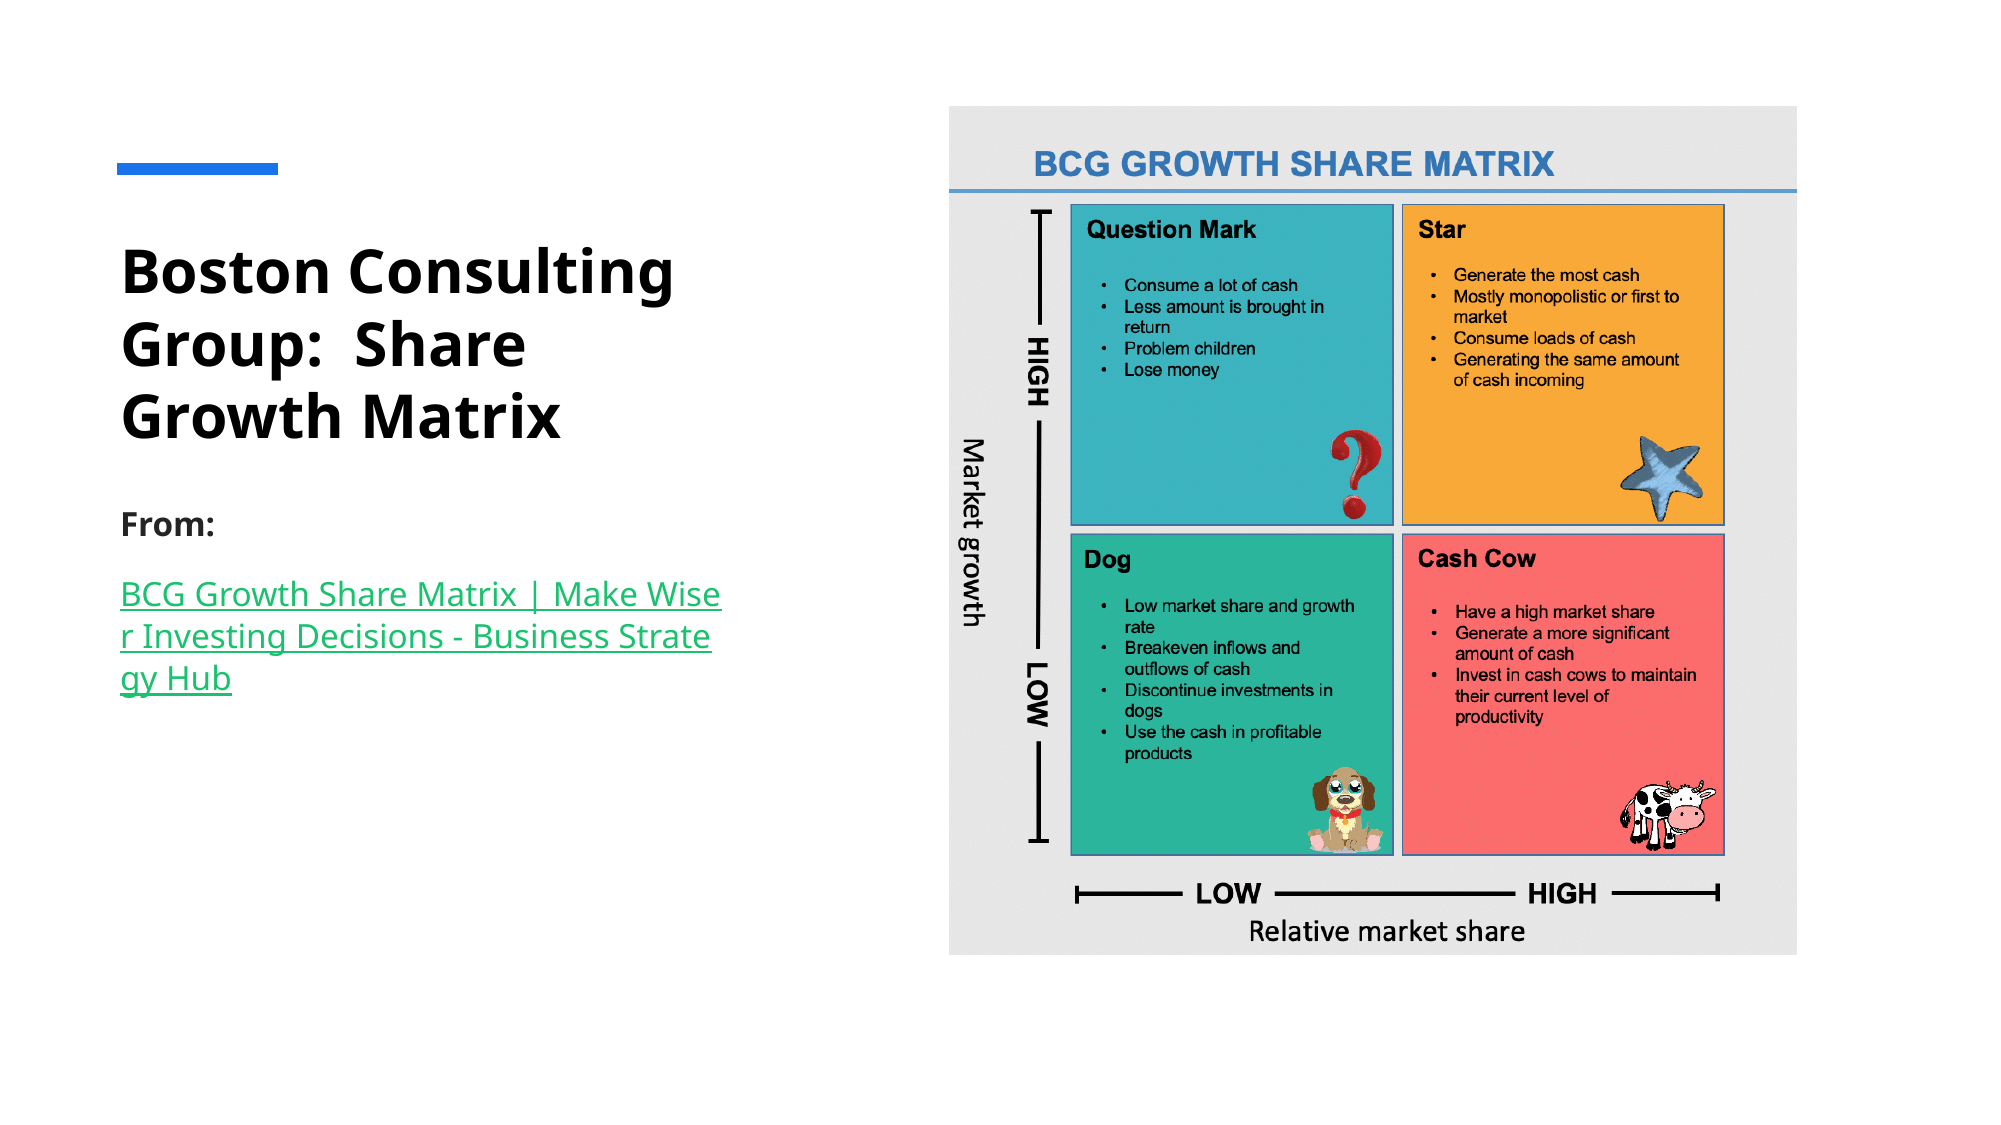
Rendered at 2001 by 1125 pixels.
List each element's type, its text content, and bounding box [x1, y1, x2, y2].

picture [949, 106, 1797, 955]
list From: BCG Growth Share Matrix | Make Wiser Investing Decisions - Business Strategy Hub [105, 487, 739, 1017]
title Boston Consulting Group: Share Growth Matrix [105, 224, 739, 464]
